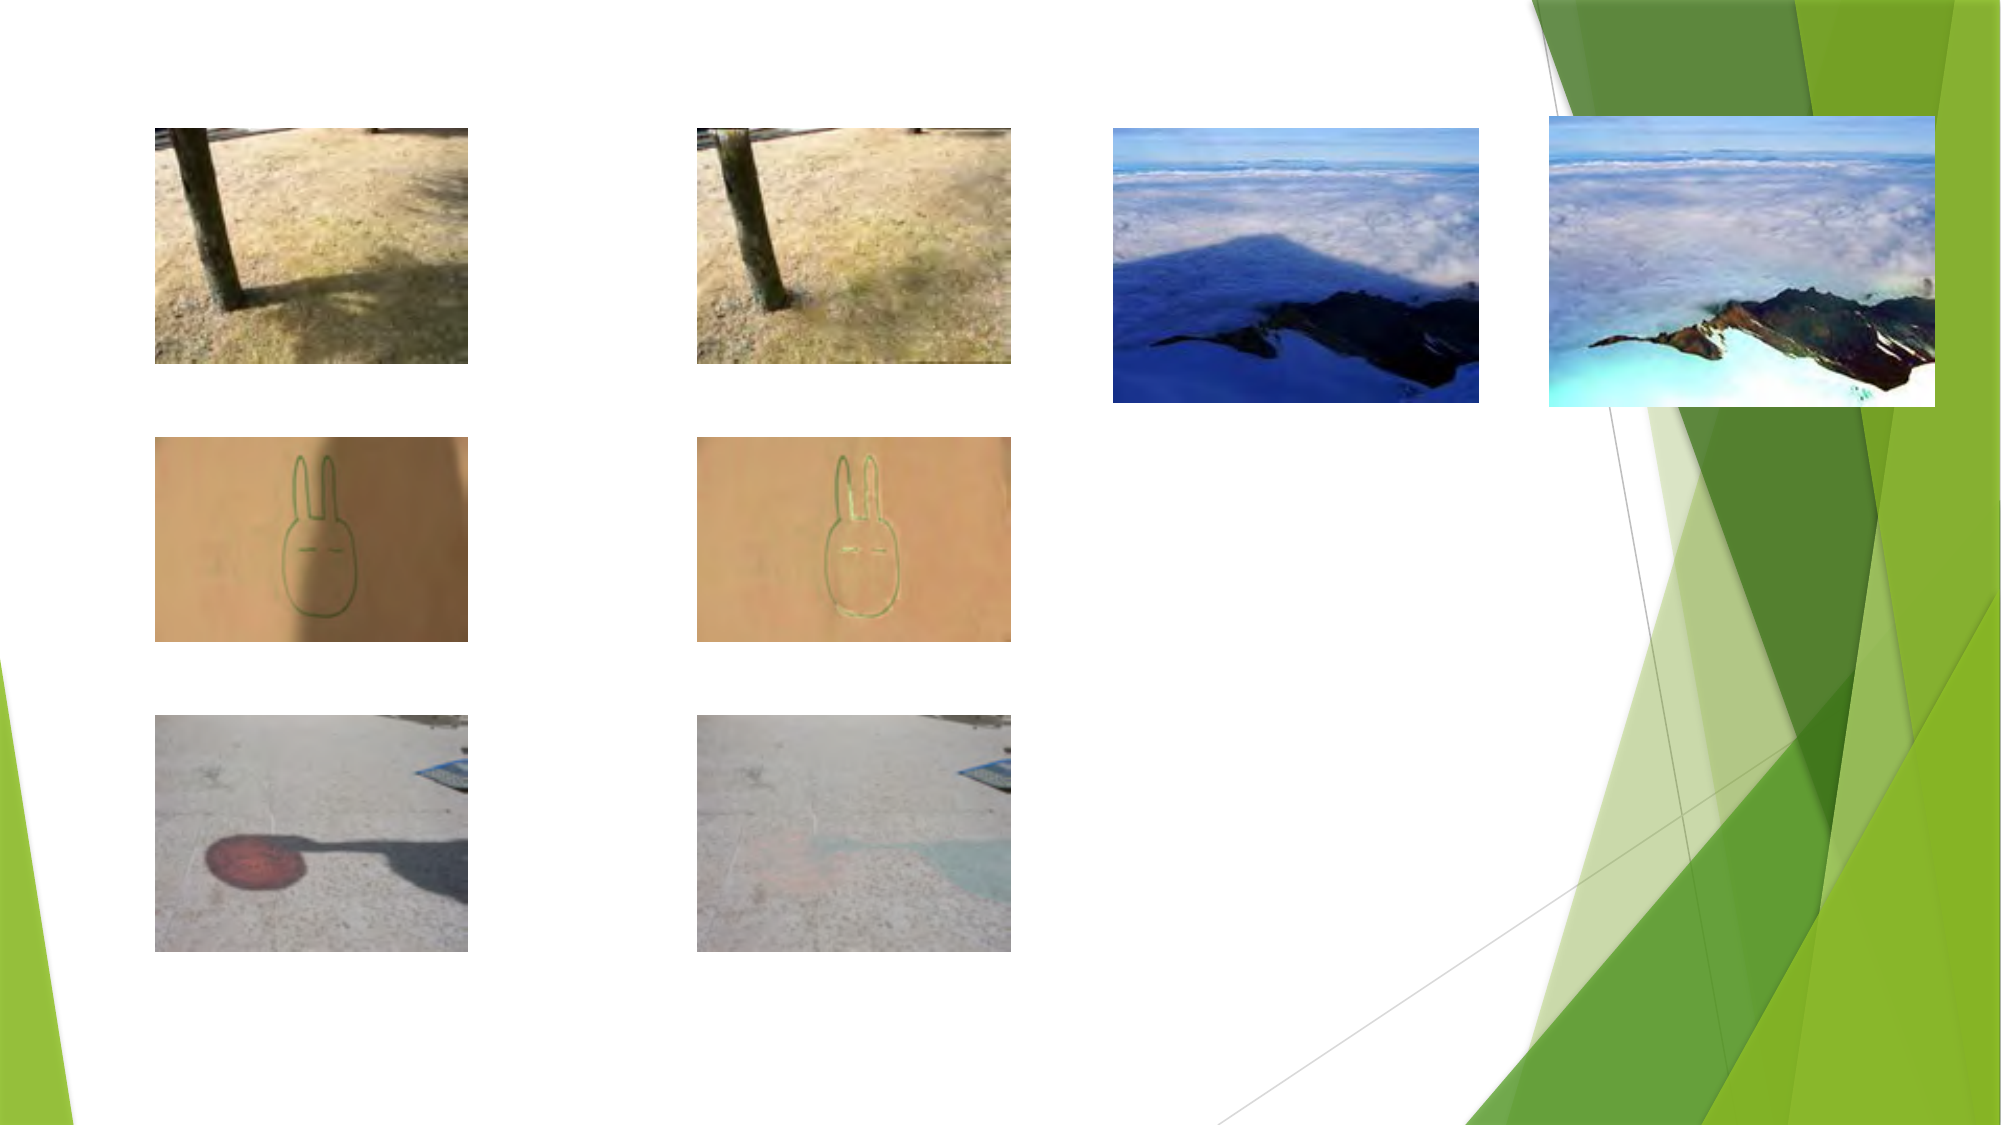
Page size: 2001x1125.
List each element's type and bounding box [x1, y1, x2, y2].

picture [697, 127, 1011, 365]
picture [154, 437, 469, 643]
picture [154, 715, 469, 952]
picture [154, 127, 469, 365]
picture [697, 437, 1011, 643]
picture [697, 715, 1011, 952]
picture [1549, 116, 1935, 407]
picture [1113, 127, 1479, 404]
